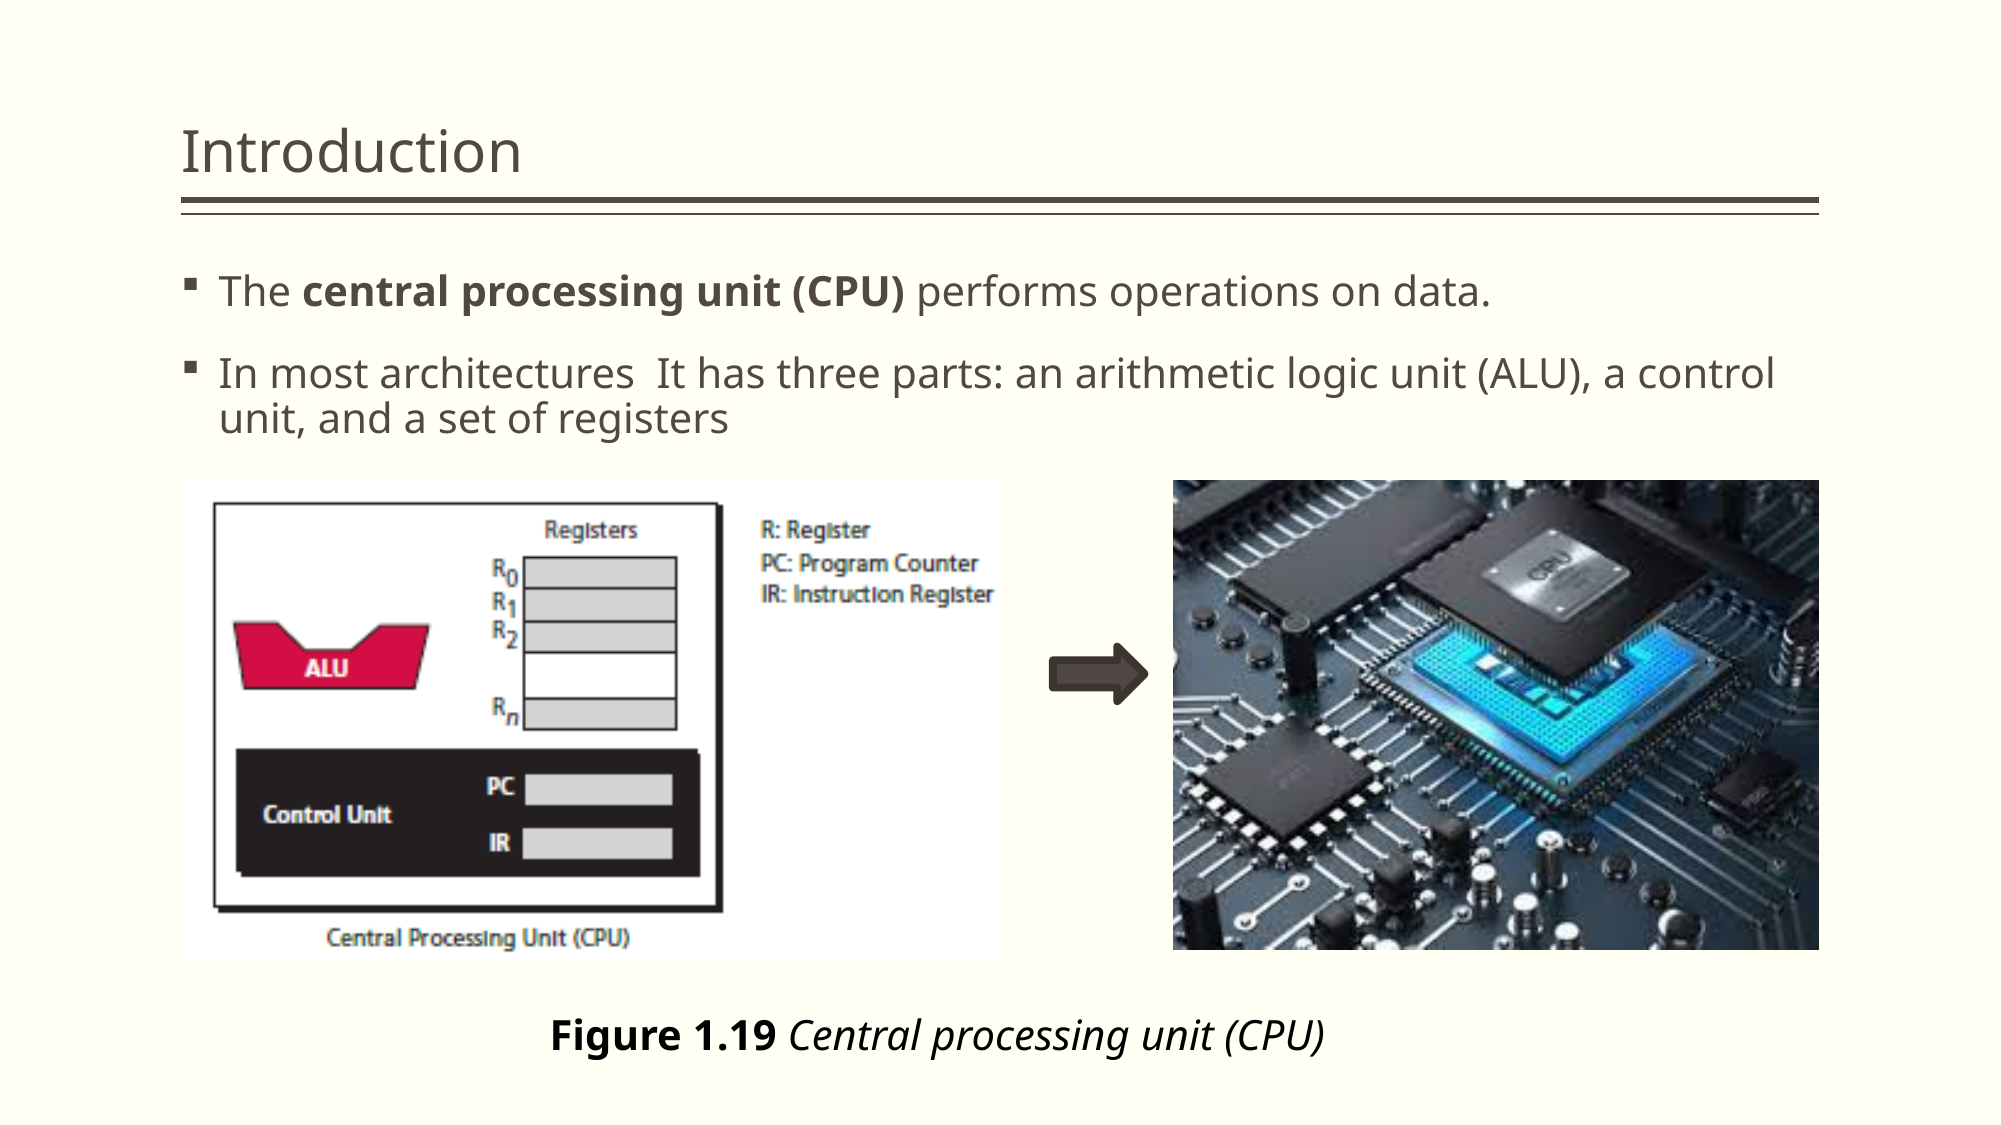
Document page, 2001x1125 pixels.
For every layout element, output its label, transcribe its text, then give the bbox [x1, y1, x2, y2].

list The central processing unit (CPU) performs operations on data. In most architectures It has three parts: an arithmetic logic unit (ALU), a control unit, and a set of registers [181, 262, 1819, 520]
text_box [1048, 642, 1149, 706]
picture [1173, 480, 1819, 950]
title Introduction [181, 12, 1819, 193]
picture [181, 480, 1000, 962]
text_box Figure 1.19 Central processing unit (CPU) [534, 1001, 1659, 1066]
